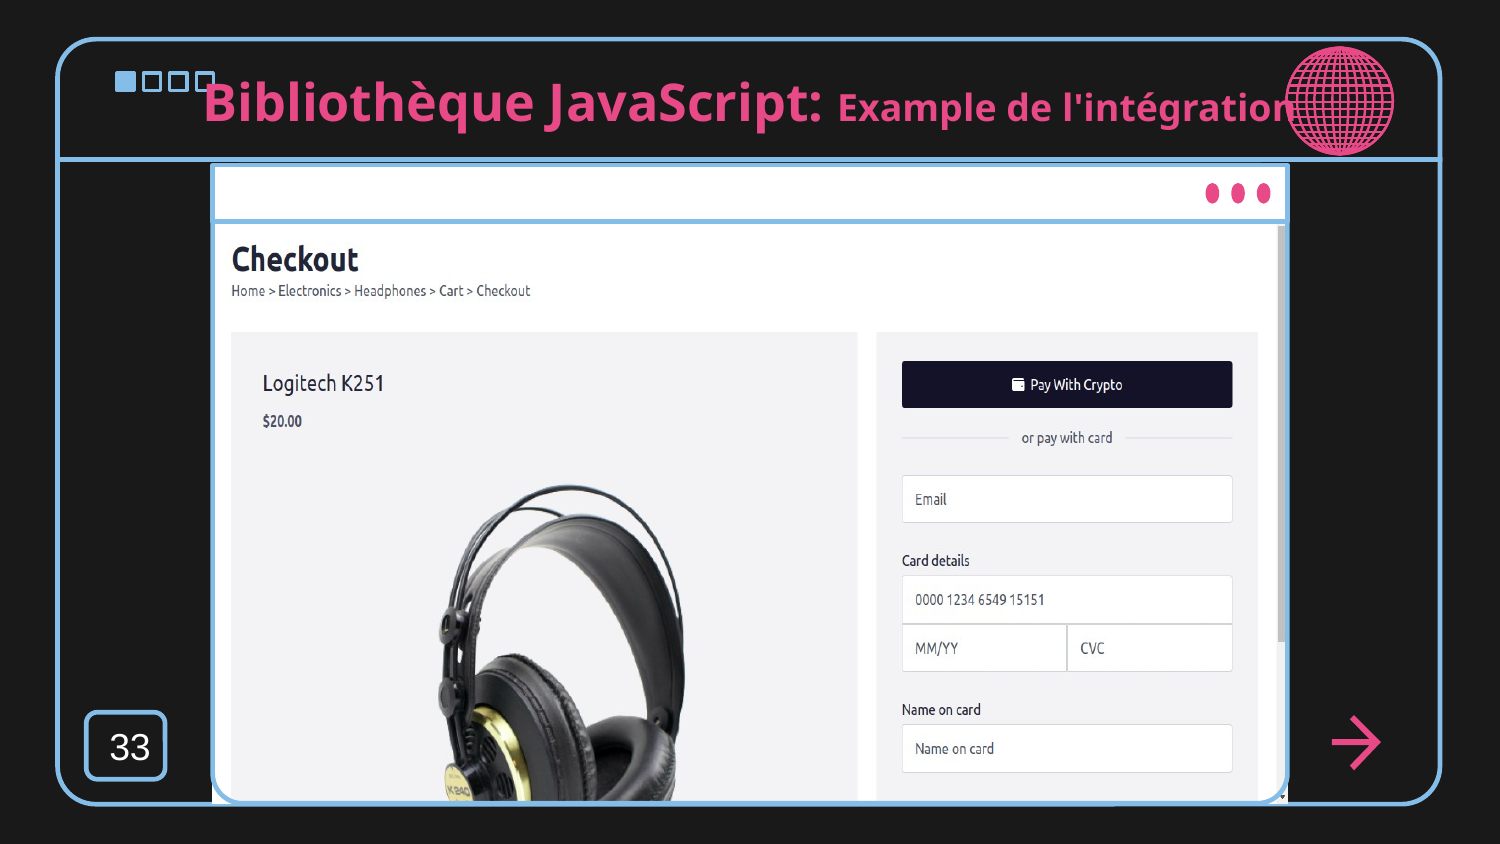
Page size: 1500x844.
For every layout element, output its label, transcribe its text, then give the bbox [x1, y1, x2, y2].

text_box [212, 164, 1288, 804]
text_box [86, 712, 94, 779]
text_box 33 [94, 712, 189, 780]
text_box [1331, 715, 1381, 771]
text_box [1285, 47, 1394, 155]
text_box Bibliothèque JavaScript: Example de l'intégration [118, 35, 1382, 167]
